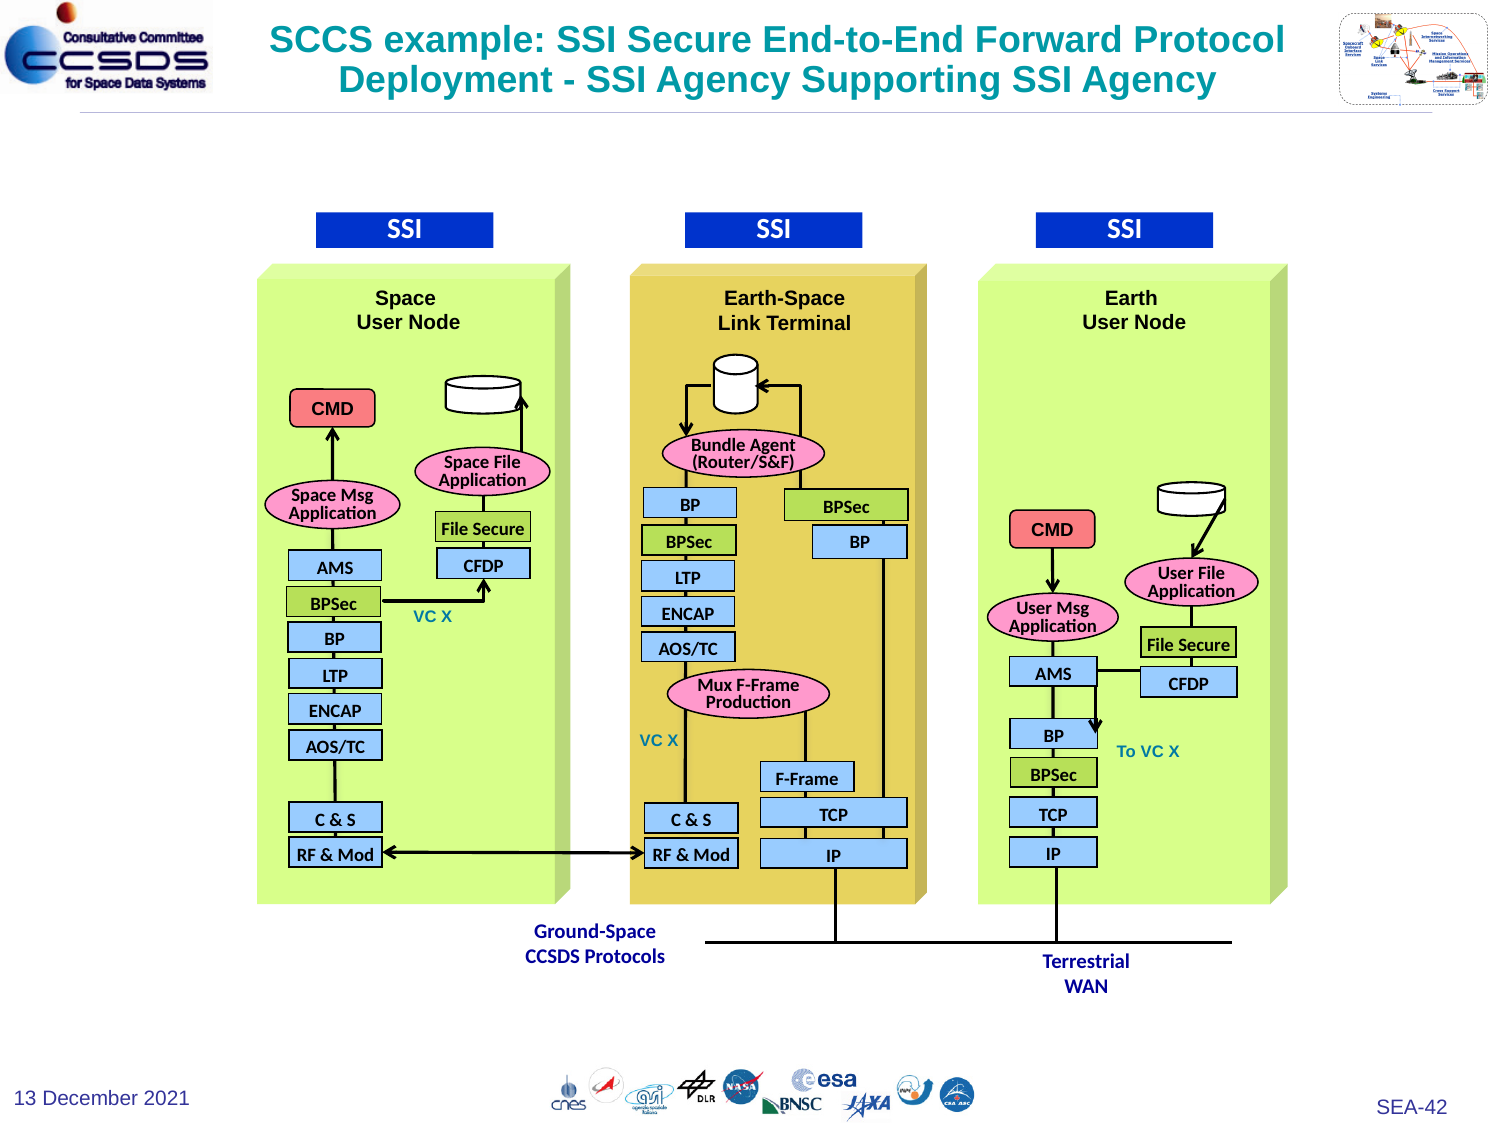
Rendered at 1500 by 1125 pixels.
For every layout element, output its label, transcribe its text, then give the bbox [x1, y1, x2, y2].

picture [0, 0, 213, 94]
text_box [256, 212, 1288, 1007]
text_box SCCS example: SSI Secure End-to-End Forward Protocol Deployment - SSI Agency Supporting SSI Agency [202, 12, 1353, 176]
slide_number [0, 1074, 285, 1120]
picture [549, 1064, 975, 1125]
picture [1353, 12, 1488, 106]
